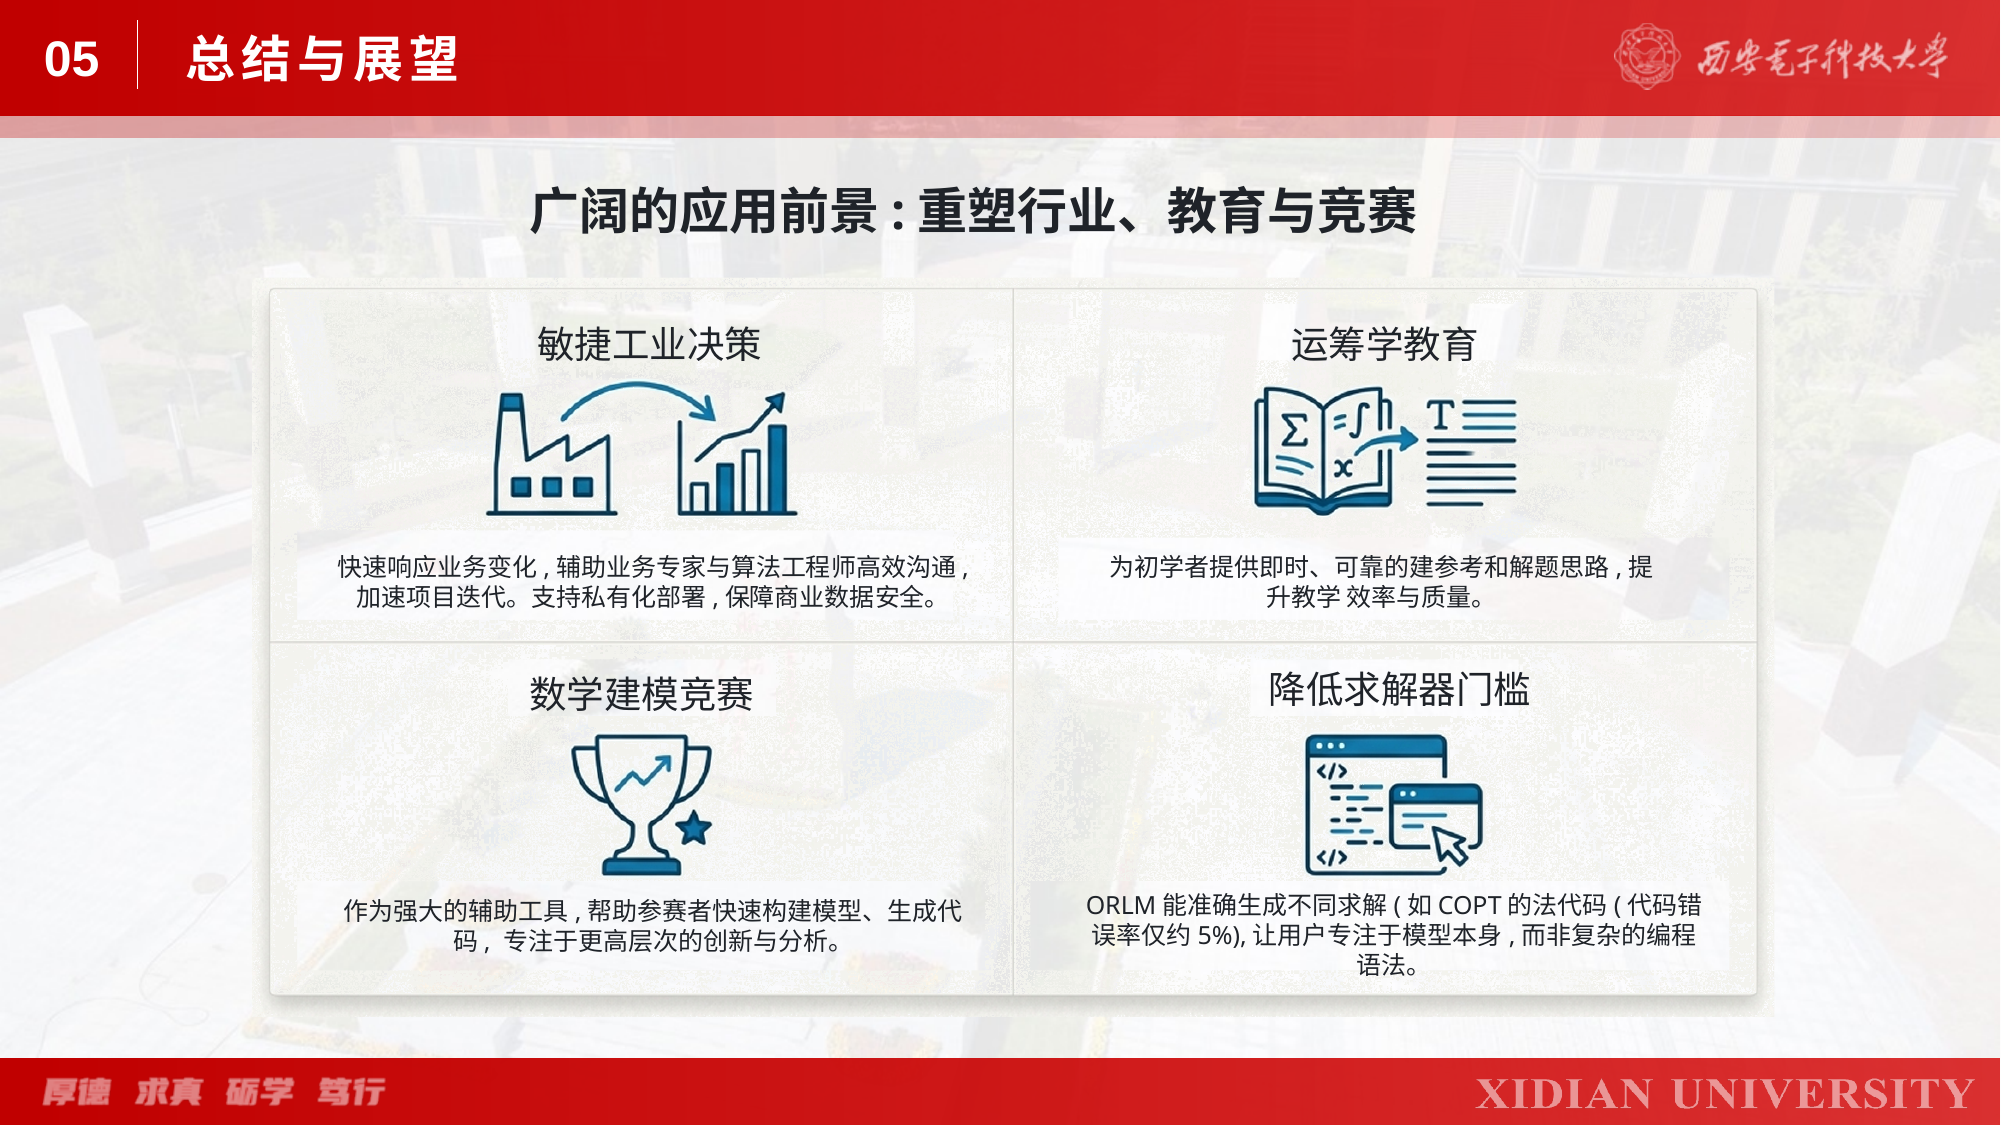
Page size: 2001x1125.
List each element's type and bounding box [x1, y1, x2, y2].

picture [252, 277, 1775, 1017]
text_box [21, 22, 1975, 1125]
text_box [0, 0, 2000, 1125]
